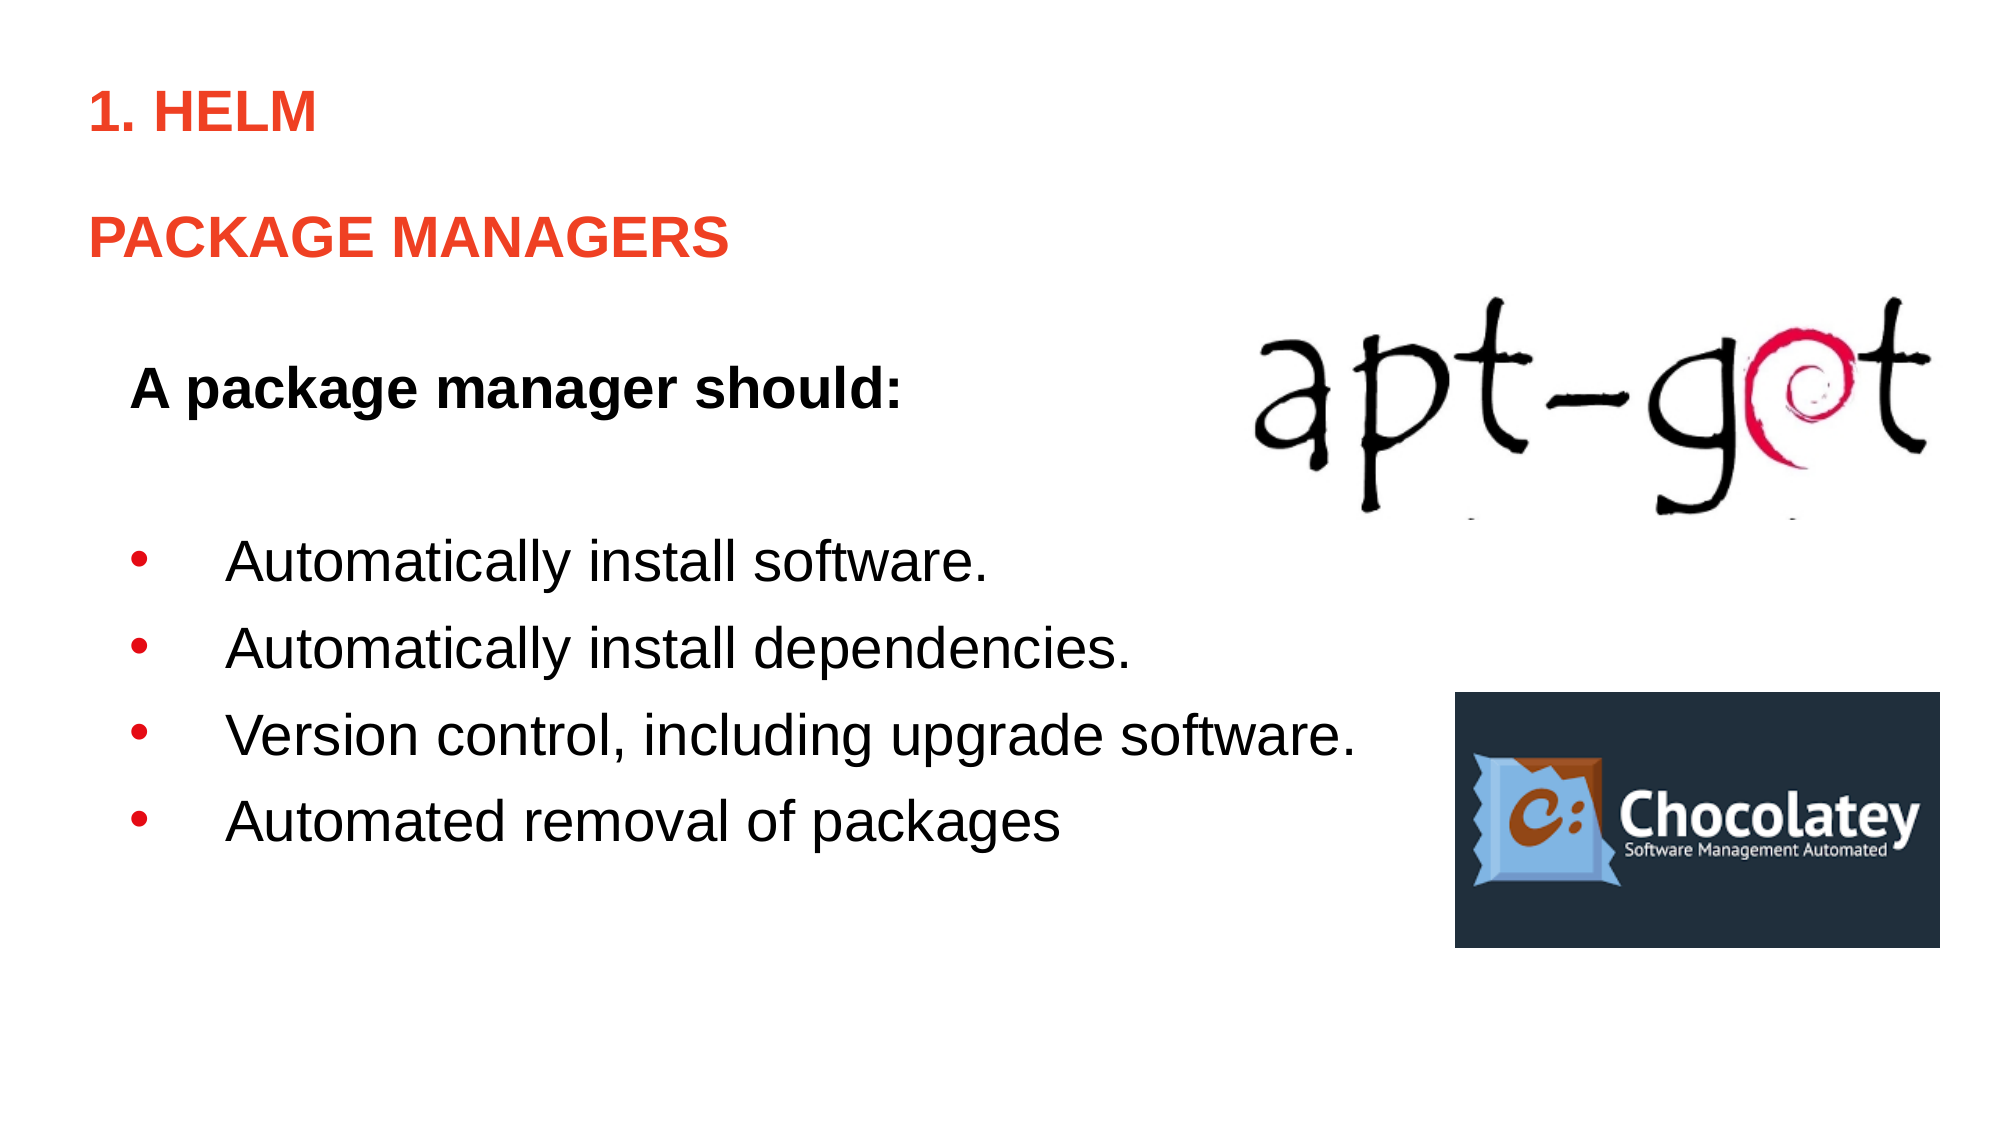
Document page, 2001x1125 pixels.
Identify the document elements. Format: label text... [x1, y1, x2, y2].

picture [1218, 294, 1969, 520]
picture [1455, 692, 1940, 948]
title 1. Helm Package Managers [88, 88, 1911, 183]
text_box A package manager should: Automatically install software. Automatically install dependencies. Version control, including upgrade software. Automated removal of packages [114, 342, 1726, 948]
